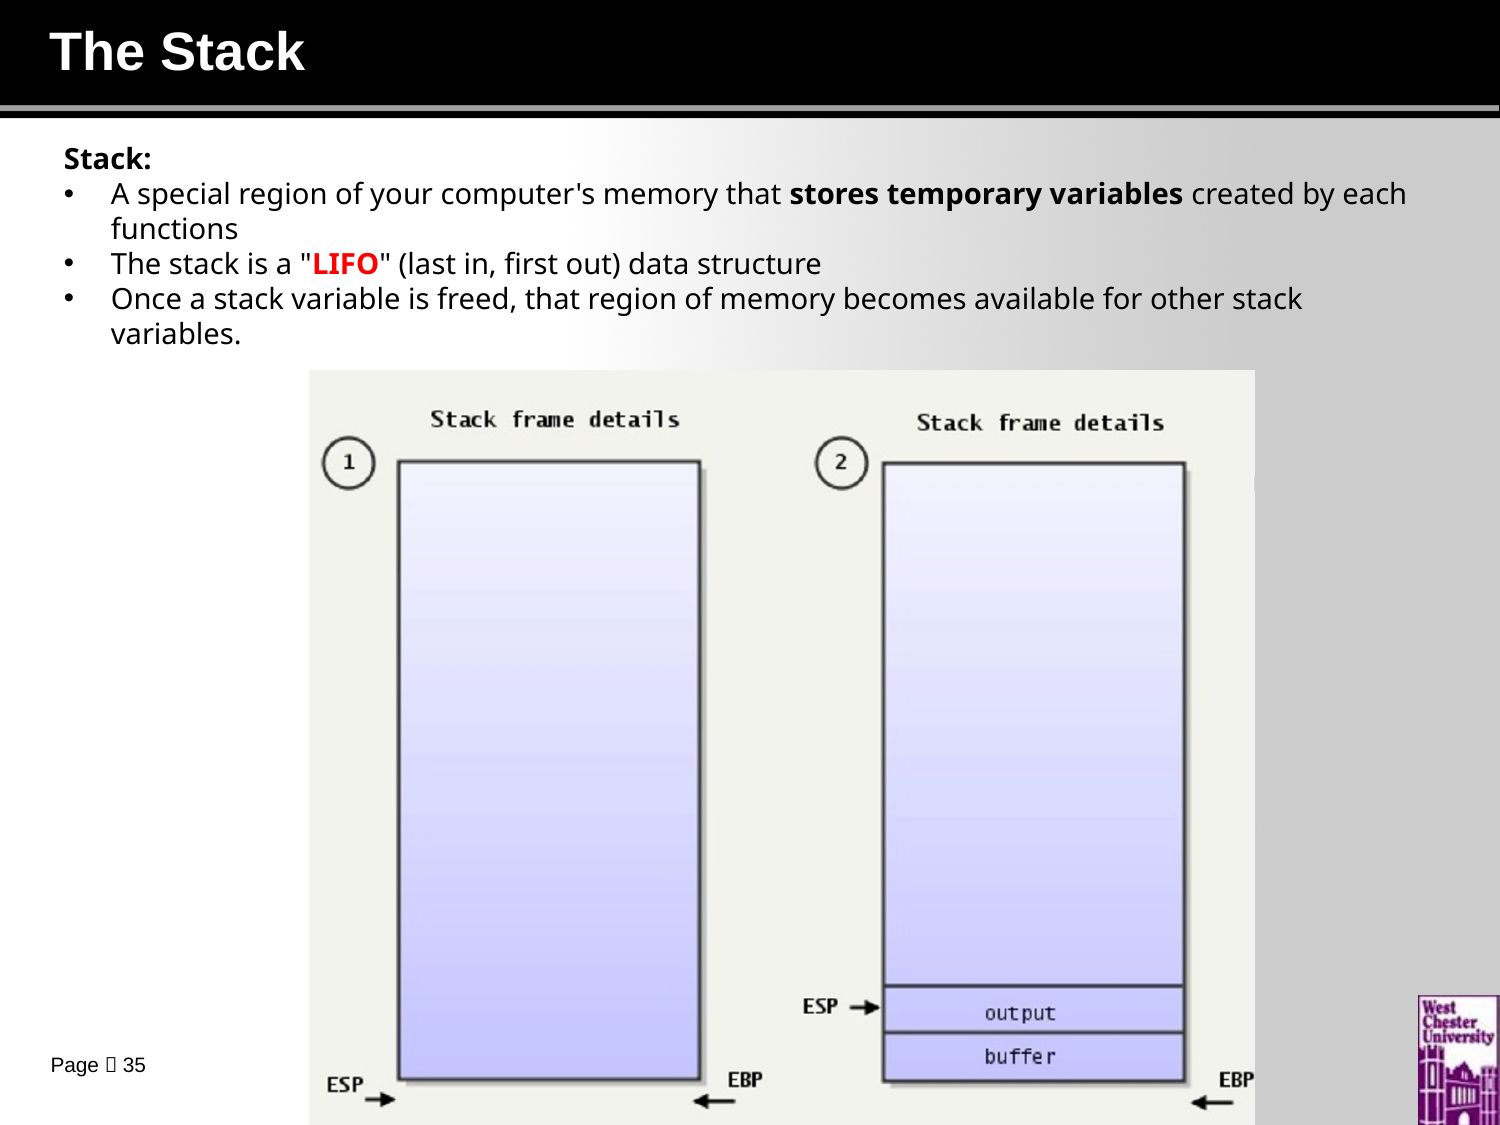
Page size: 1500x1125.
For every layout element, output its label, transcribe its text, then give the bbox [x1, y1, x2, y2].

picture [0, 0, 1500, 1125]
text_box Stack: A special region of your computer's memory that stores temporary variables created by each functions The stack is a "LIFO" (last in, first out) data structure Once a stack variable is freed, that region of memory becomes available for other stack variables. [49, 133, 1435, 358]
title The Stack [49, 16, 1447, 123]
